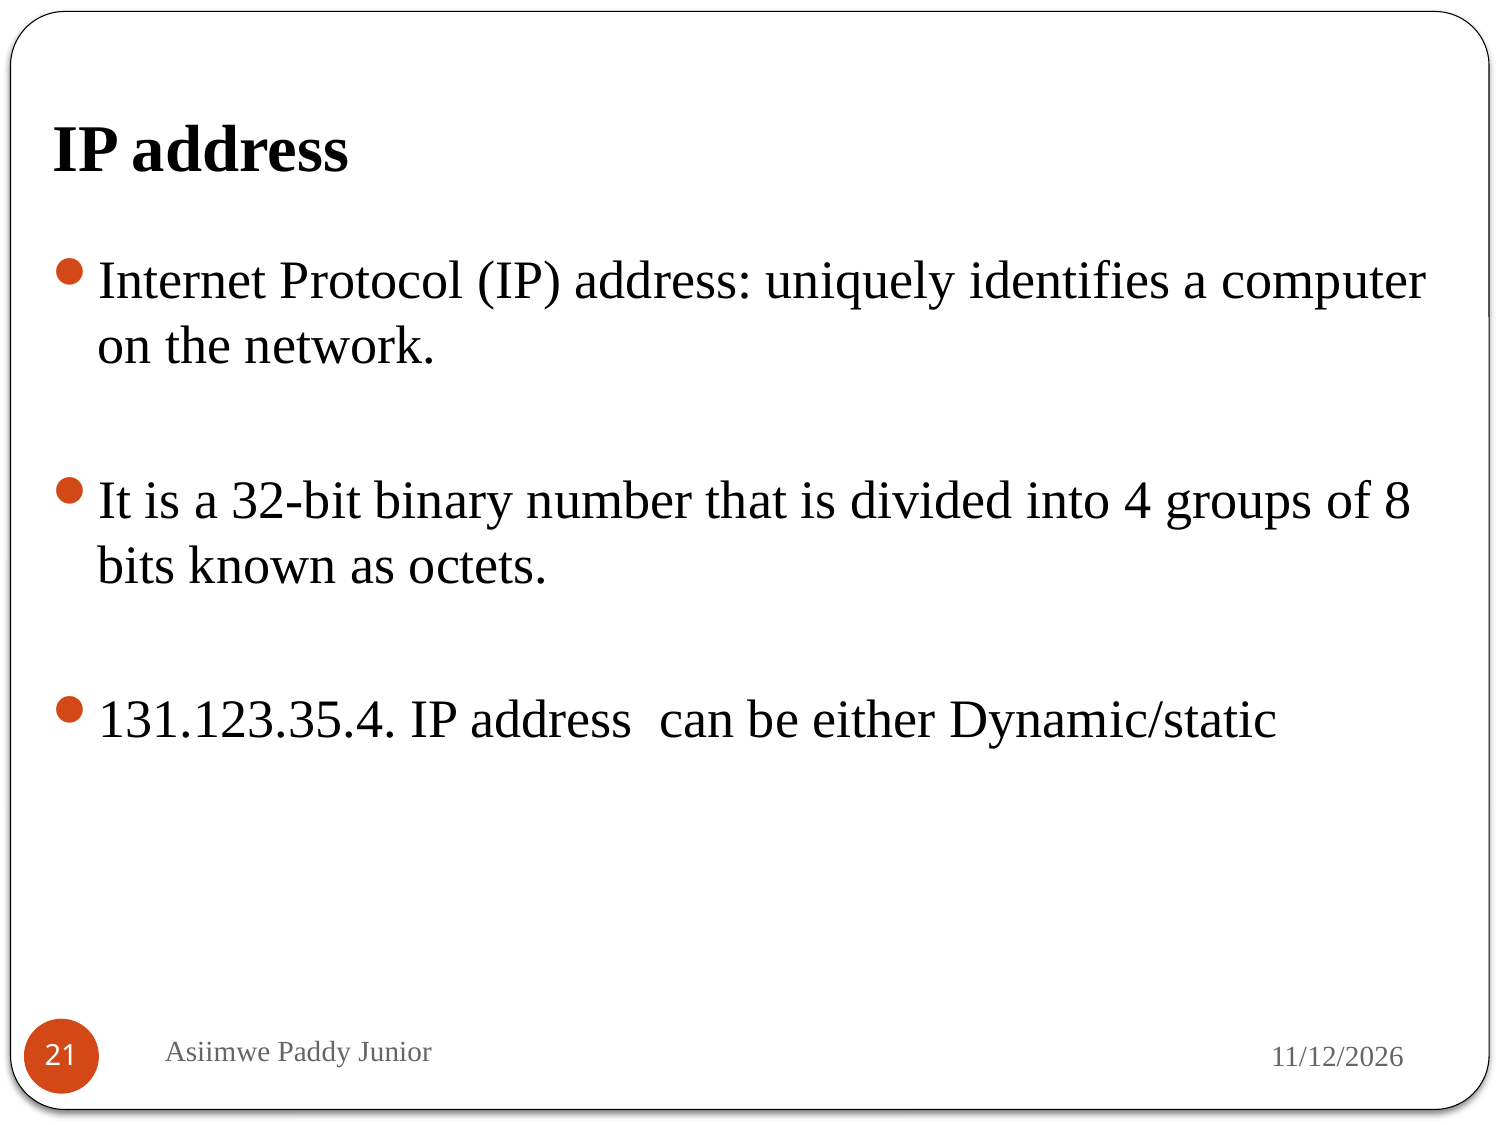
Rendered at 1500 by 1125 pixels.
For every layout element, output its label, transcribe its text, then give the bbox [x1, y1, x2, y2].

title IP address [37, 62, 1425, 200]
list Internet Protocol (IP) address: uniquely identifies a computer on the network. It is a 32-bit binary number that is divided into 4 groups of 8 bits known as octets. 131.123.35.4. IP address can be either Dynamic/static [37, 237, 1463, 1063]
footer Asiimwe Paddy Junior [150, 1012, 800, 1088]
slide_number 21 [23, 1018, 99, 1094]
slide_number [1012, 1015, 1419, 1094]
